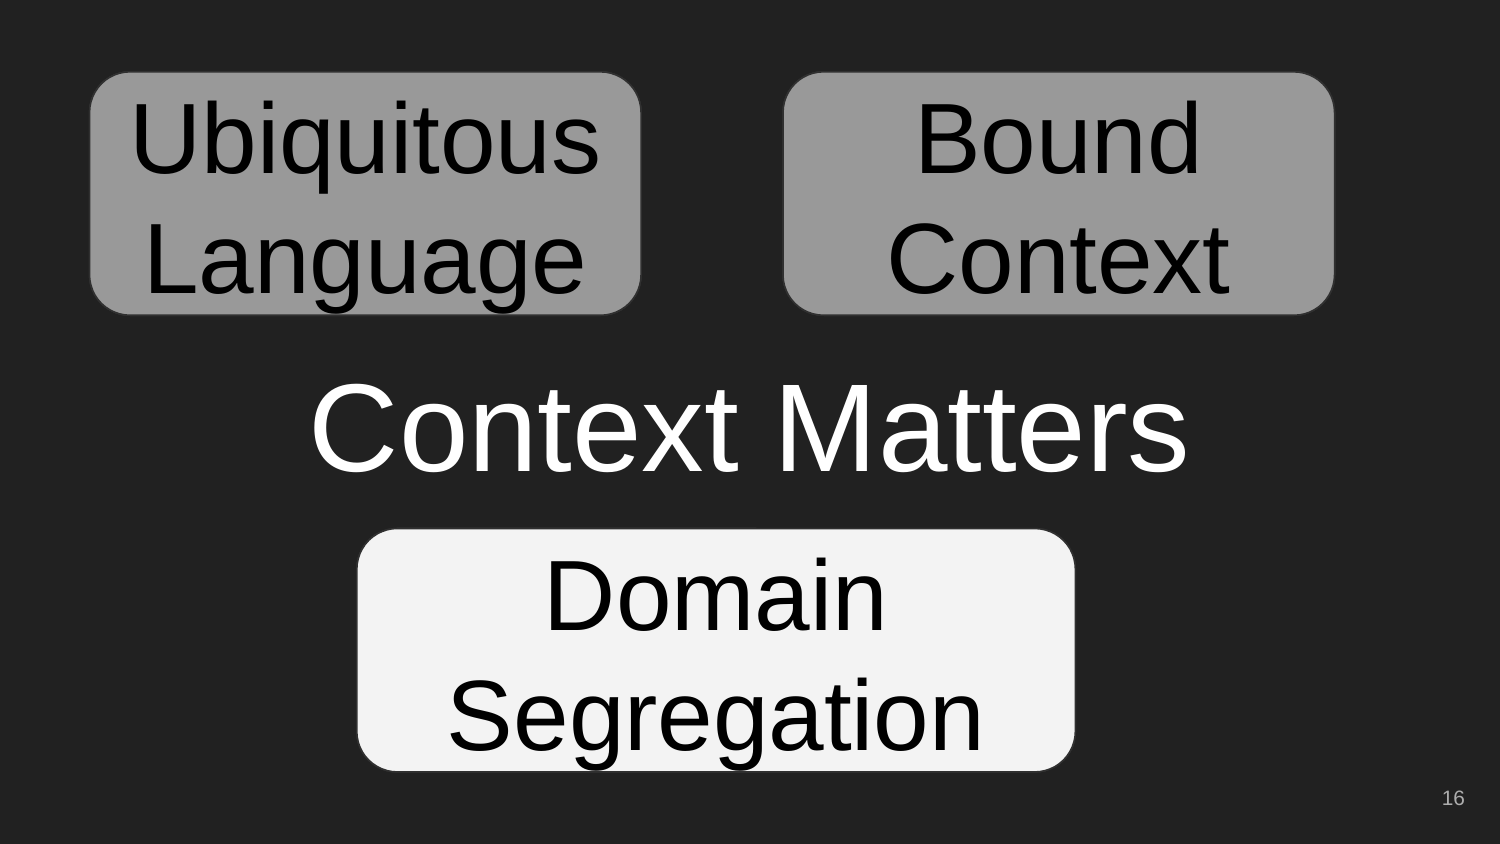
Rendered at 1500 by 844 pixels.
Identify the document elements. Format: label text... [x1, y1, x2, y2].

title Context Matters [51, 352, 1449, 491]
text_box Bound Context [783, 71, 1335, 316]
text_box Ubiquitous Language [89, 71, 642, 316]
slide_number ‹#› [1389, 764, 1480, 830]
text_box Domain Segregation [356, 528, 1076, 772]
